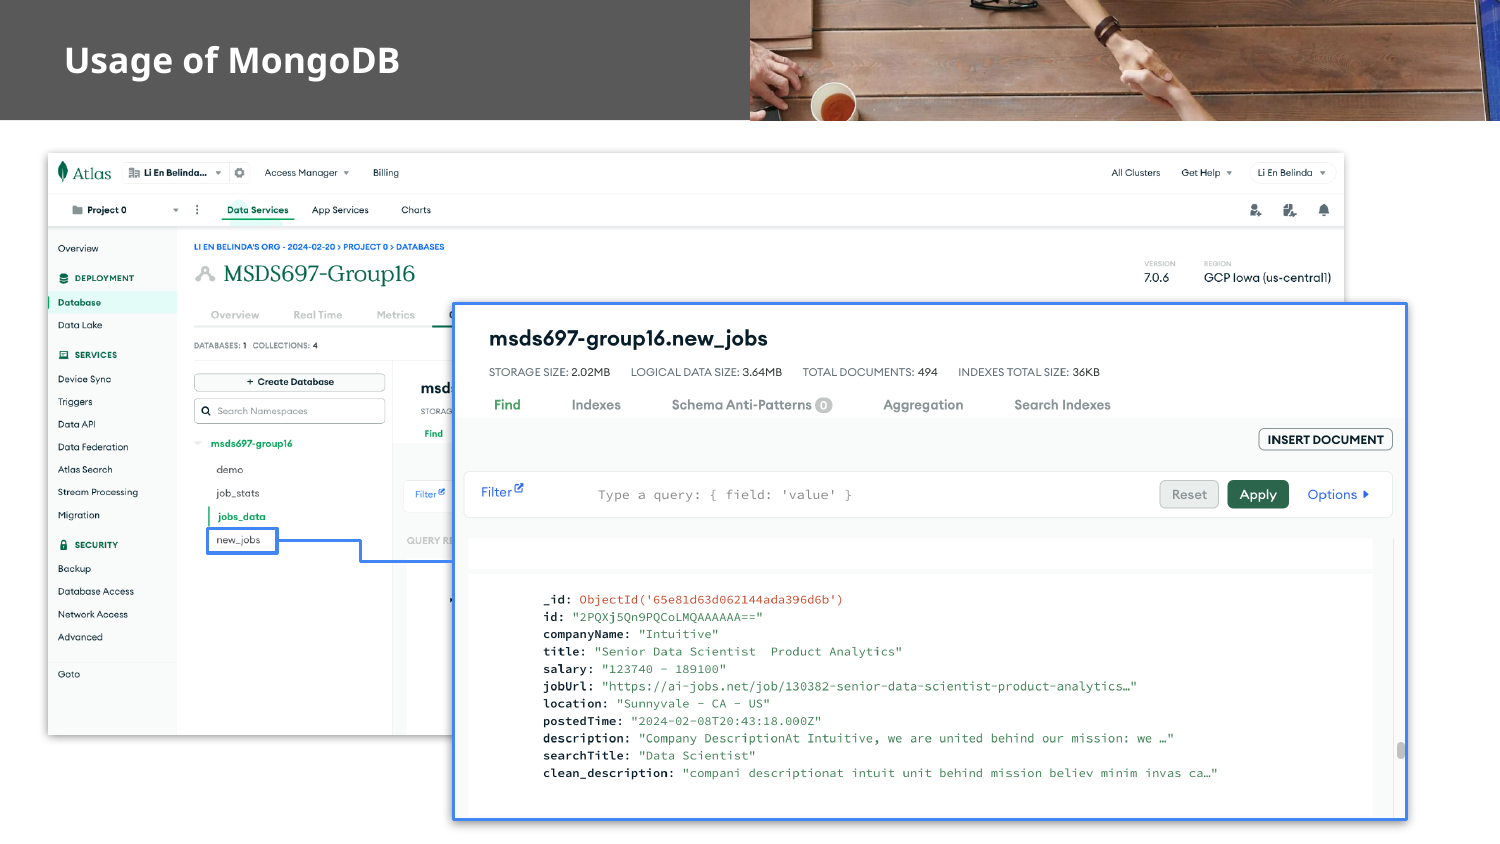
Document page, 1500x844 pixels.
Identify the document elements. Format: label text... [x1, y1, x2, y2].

picture [48, 153, 1406, 819]
text_box Usage of MongoDB [48, 23, 727, 96]
picture [749, 0, 1500, 121]
text_box [0, 0, 747, 121]
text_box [276, 540, 456, 562]
